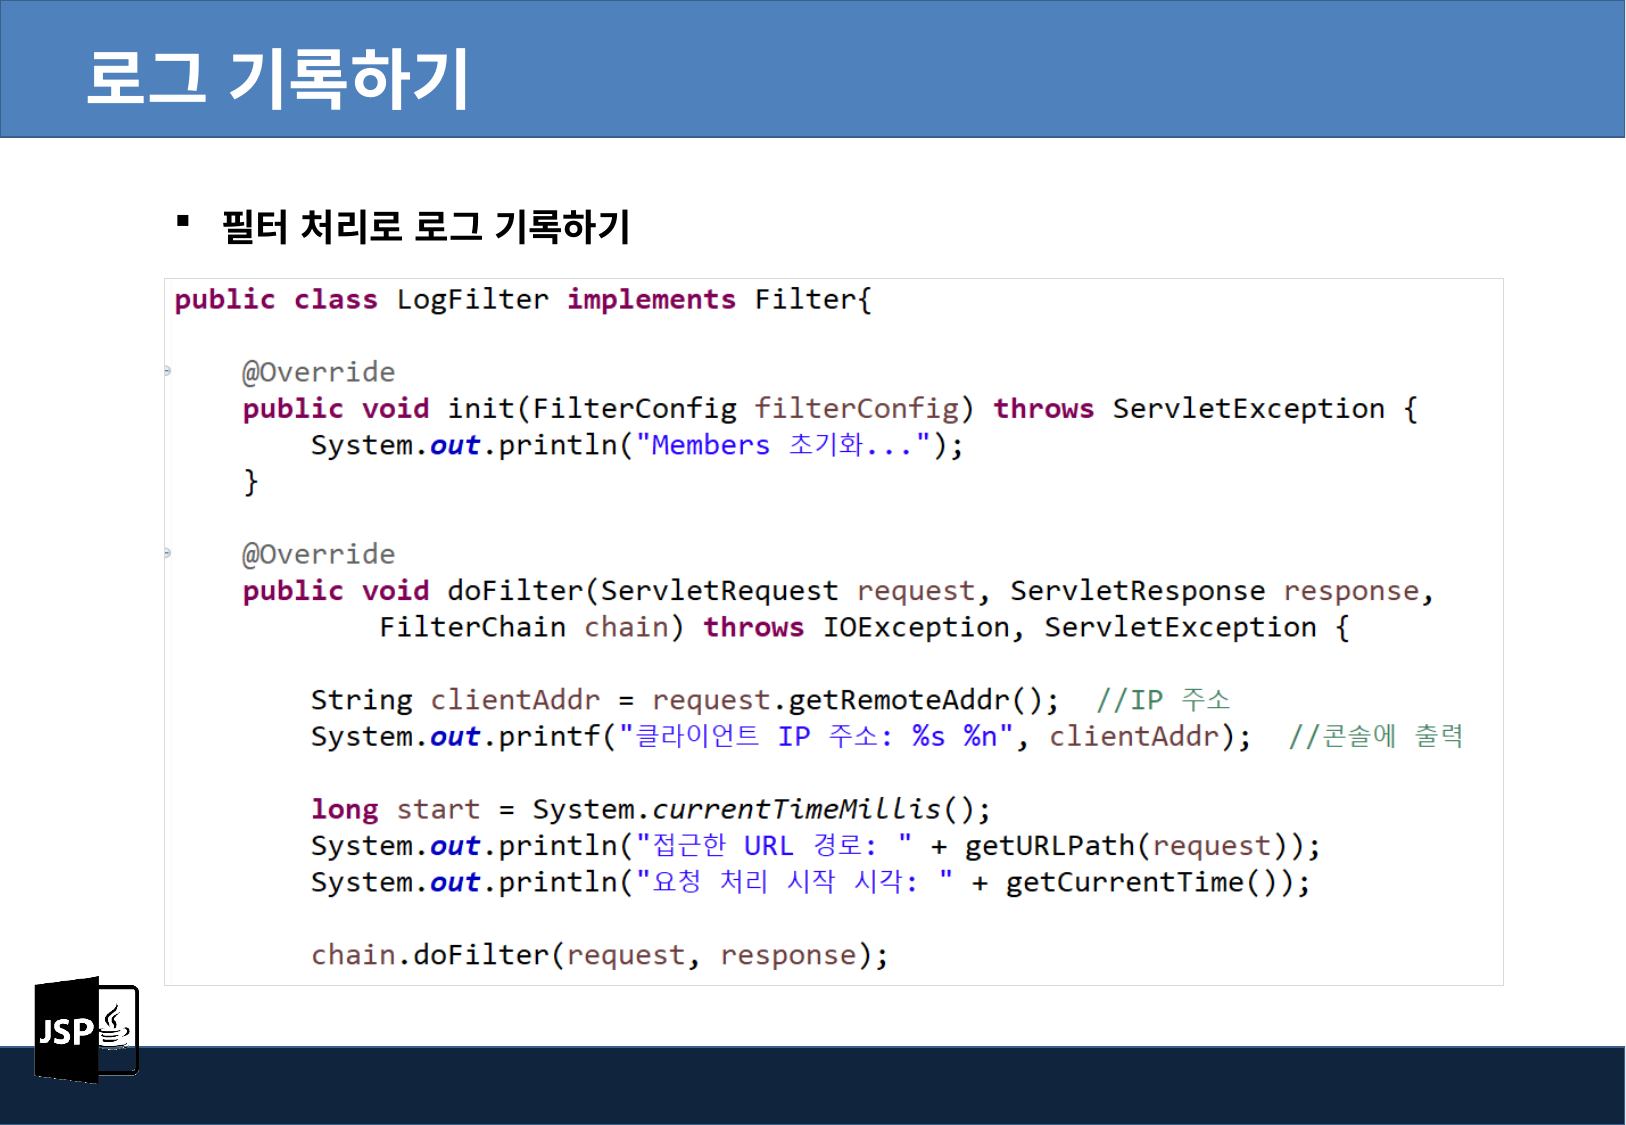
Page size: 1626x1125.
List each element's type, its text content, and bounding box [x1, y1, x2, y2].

text_box [0, 0, 834, 138]
text_box 로그 기록하기 [24, 7, 1061, 148]
text_box 필터 처리로 로그 기록하기 [159, 196, 1155, 256]
picture [164, 278, 1504, 987]
picture [32, 976, 141, 1084]
